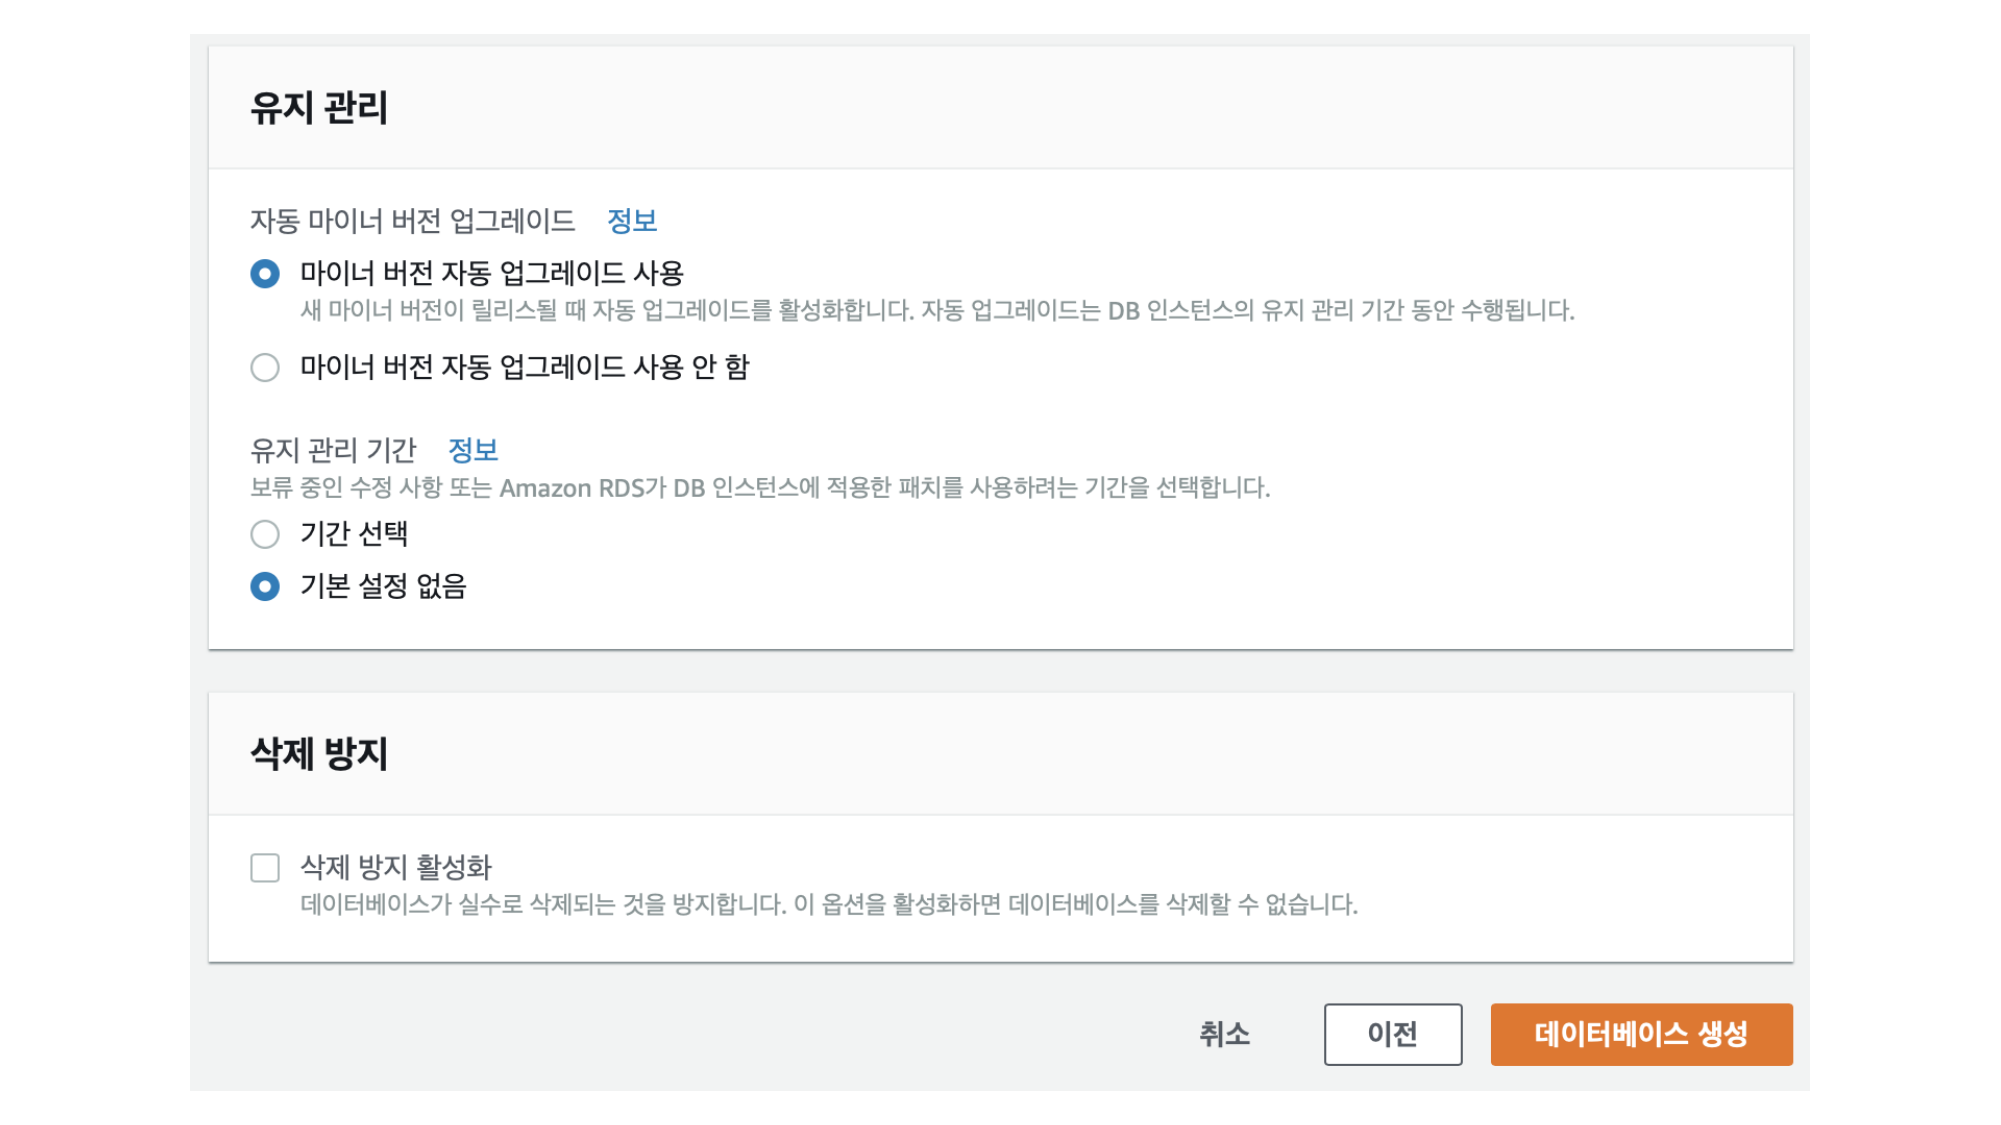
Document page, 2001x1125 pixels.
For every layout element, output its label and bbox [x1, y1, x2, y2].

picture [190, 34, 1810, 1091]
